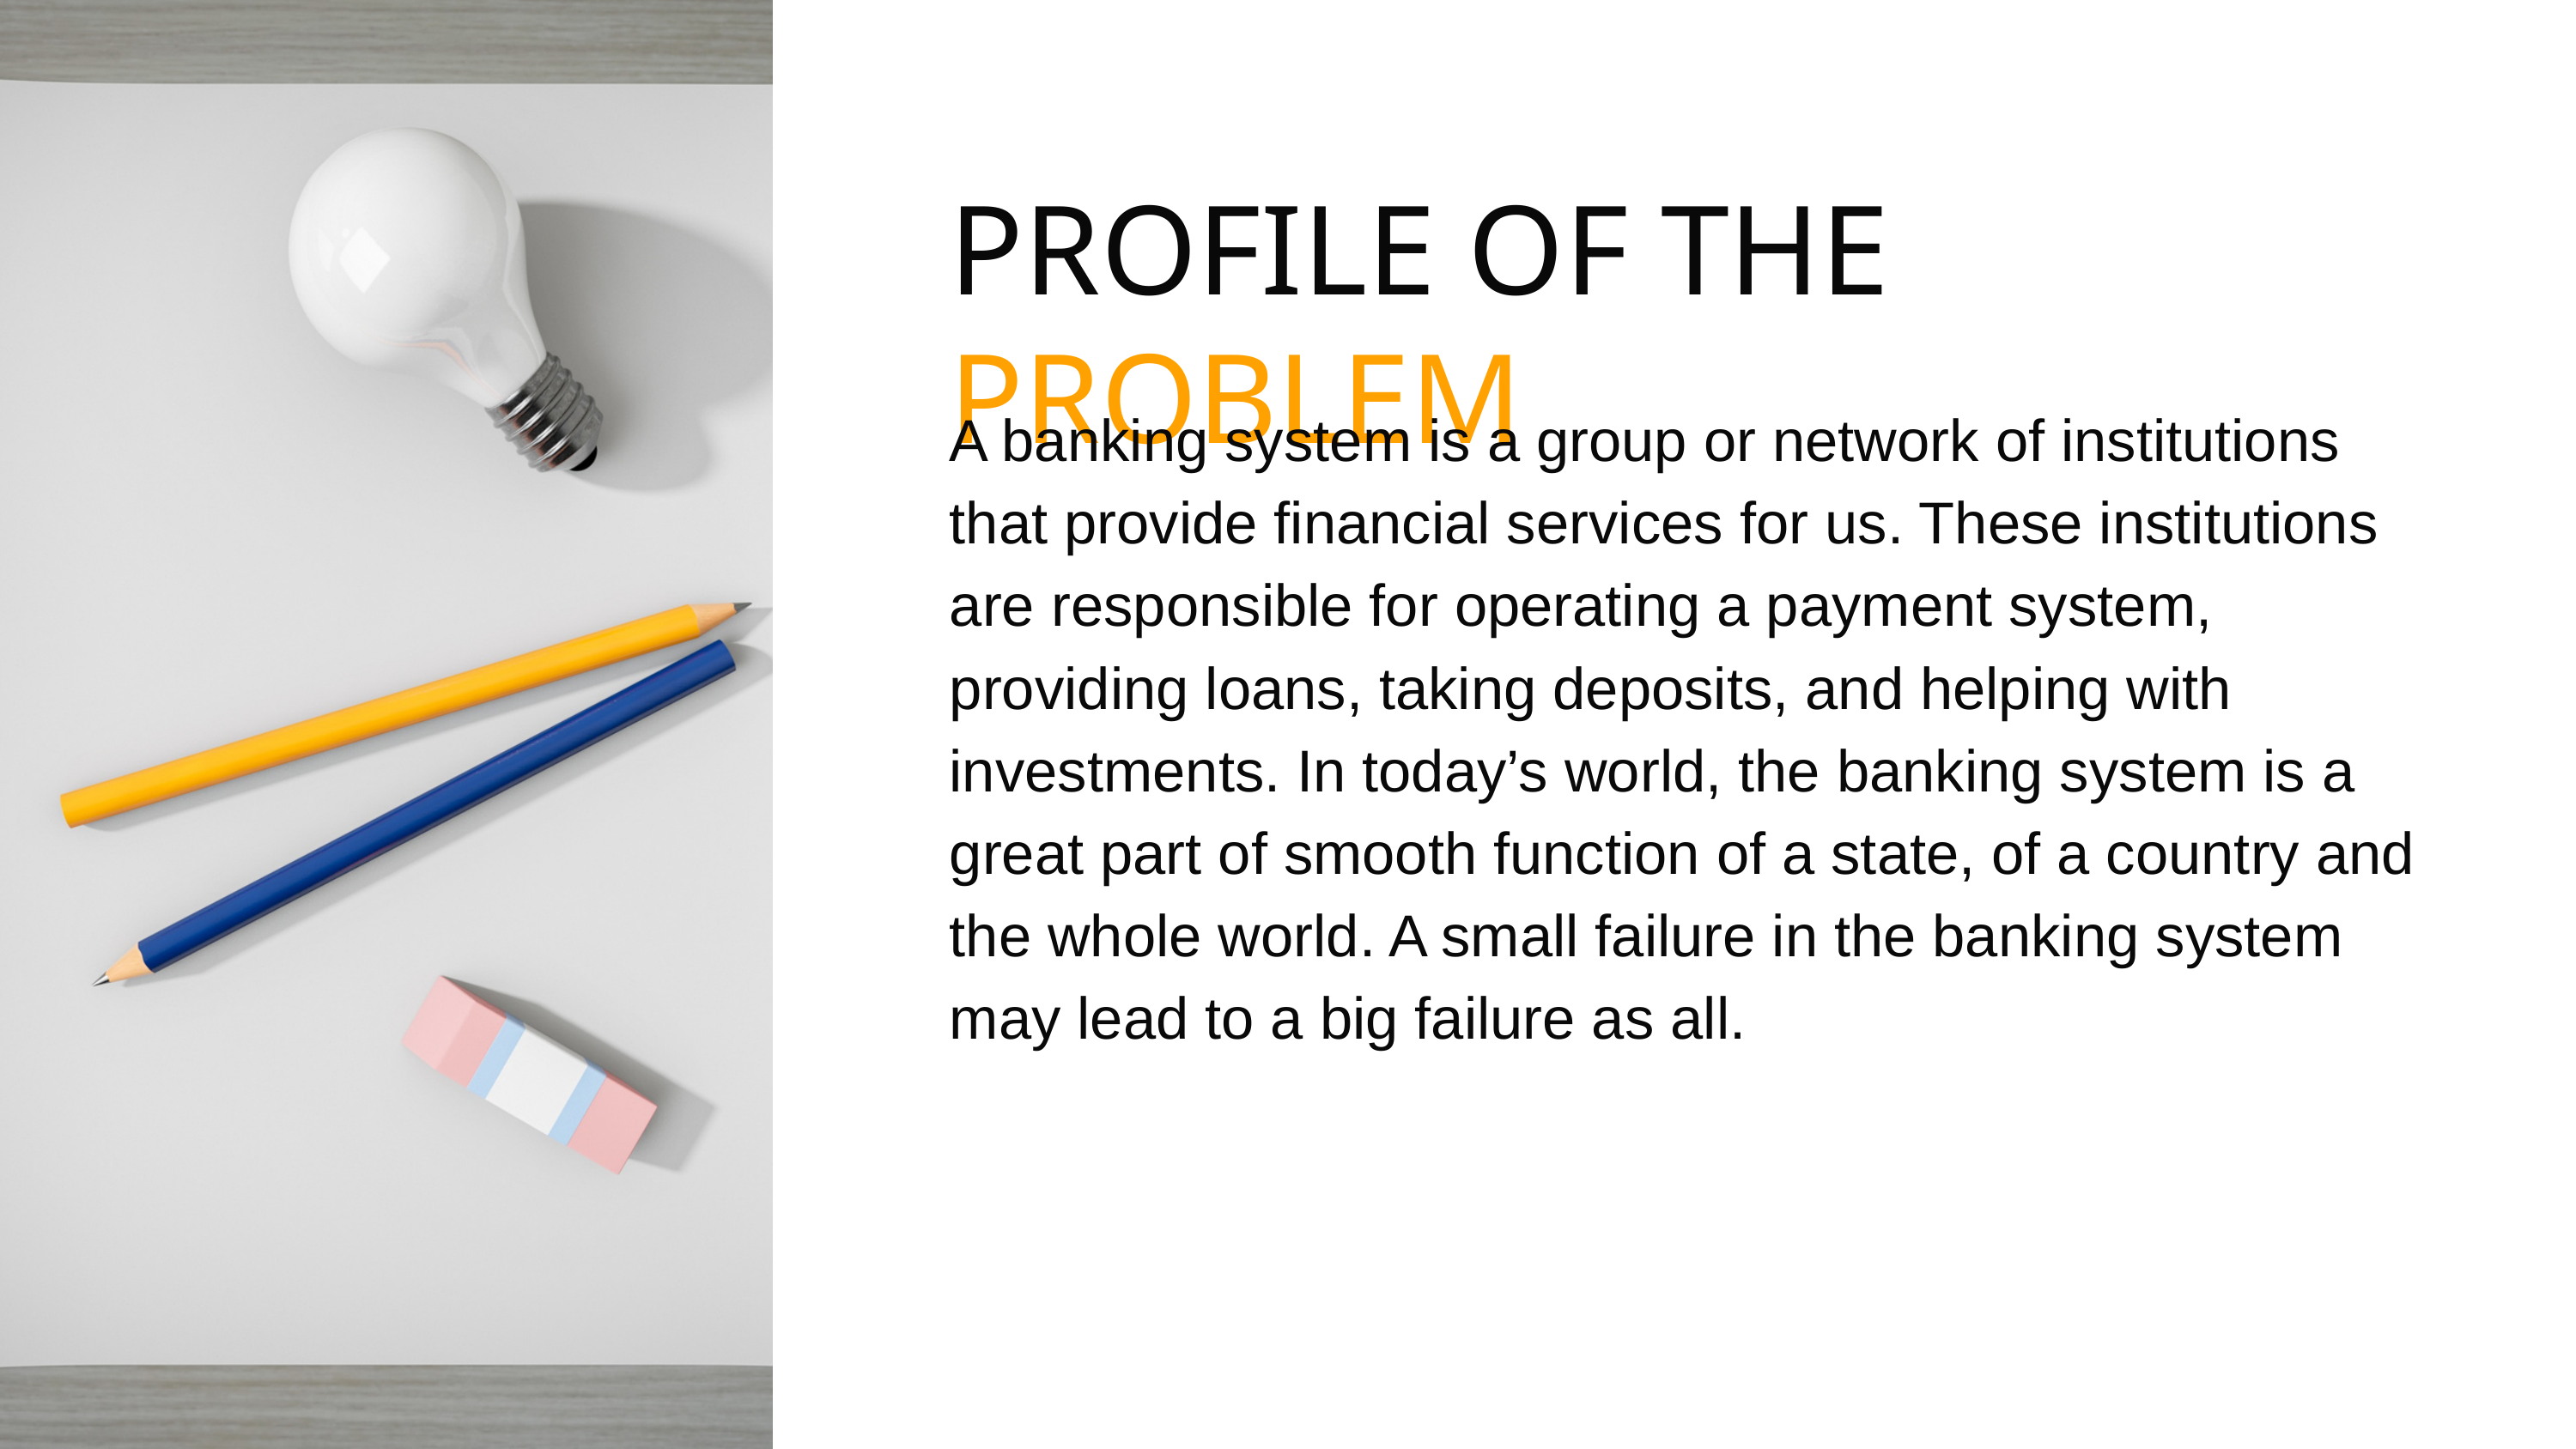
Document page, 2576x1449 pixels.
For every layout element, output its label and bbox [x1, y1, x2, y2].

text_box [949, 171, 2432, 1277]
picture [0, 0, 774, 1449]
